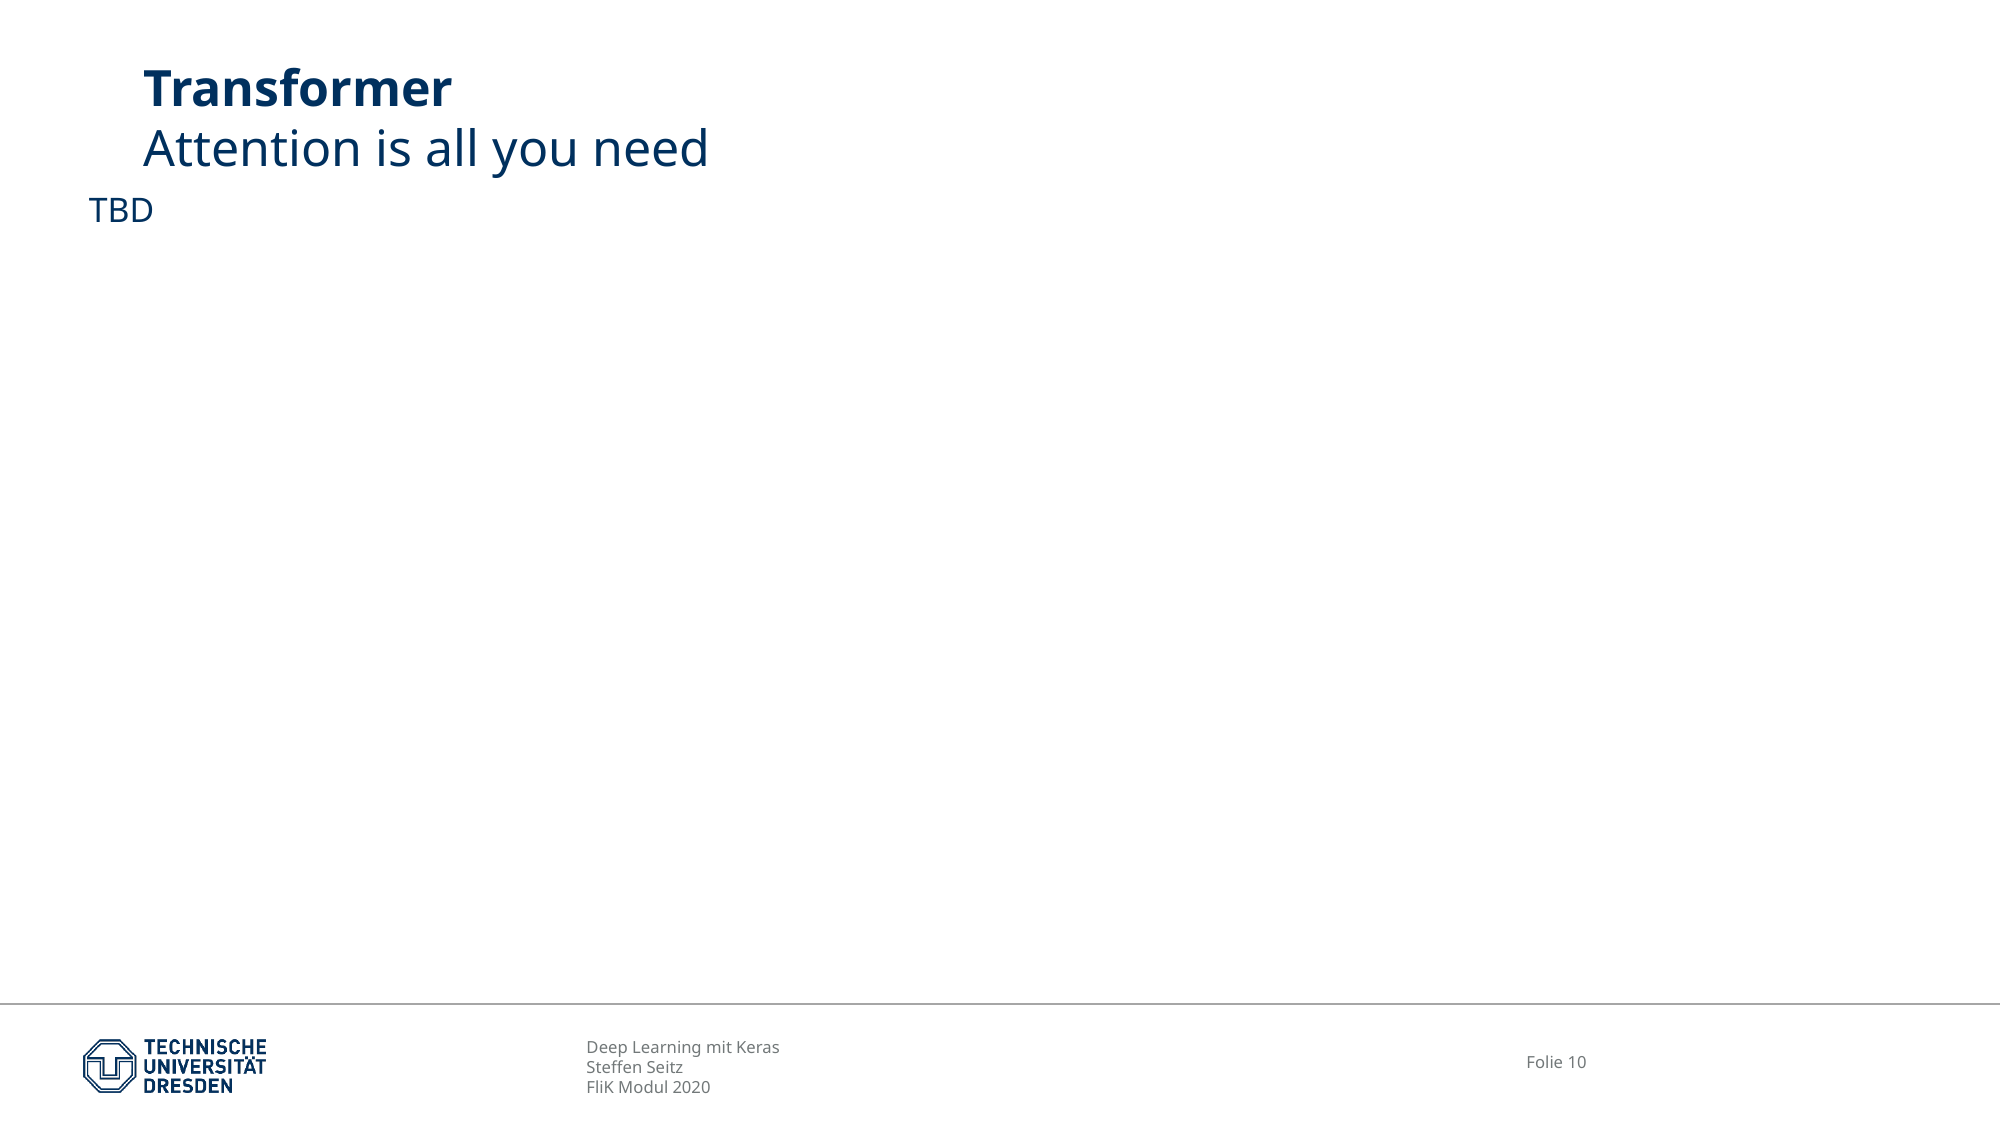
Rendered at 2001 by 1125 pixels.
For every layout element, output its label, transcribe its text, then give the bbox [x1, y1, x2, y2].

title Transformer Attention is all you need [143, 56, 1119, 169]
text_box TBD [74, 181, 1736, 237]
picture [83, 1039, 266, 1093]
